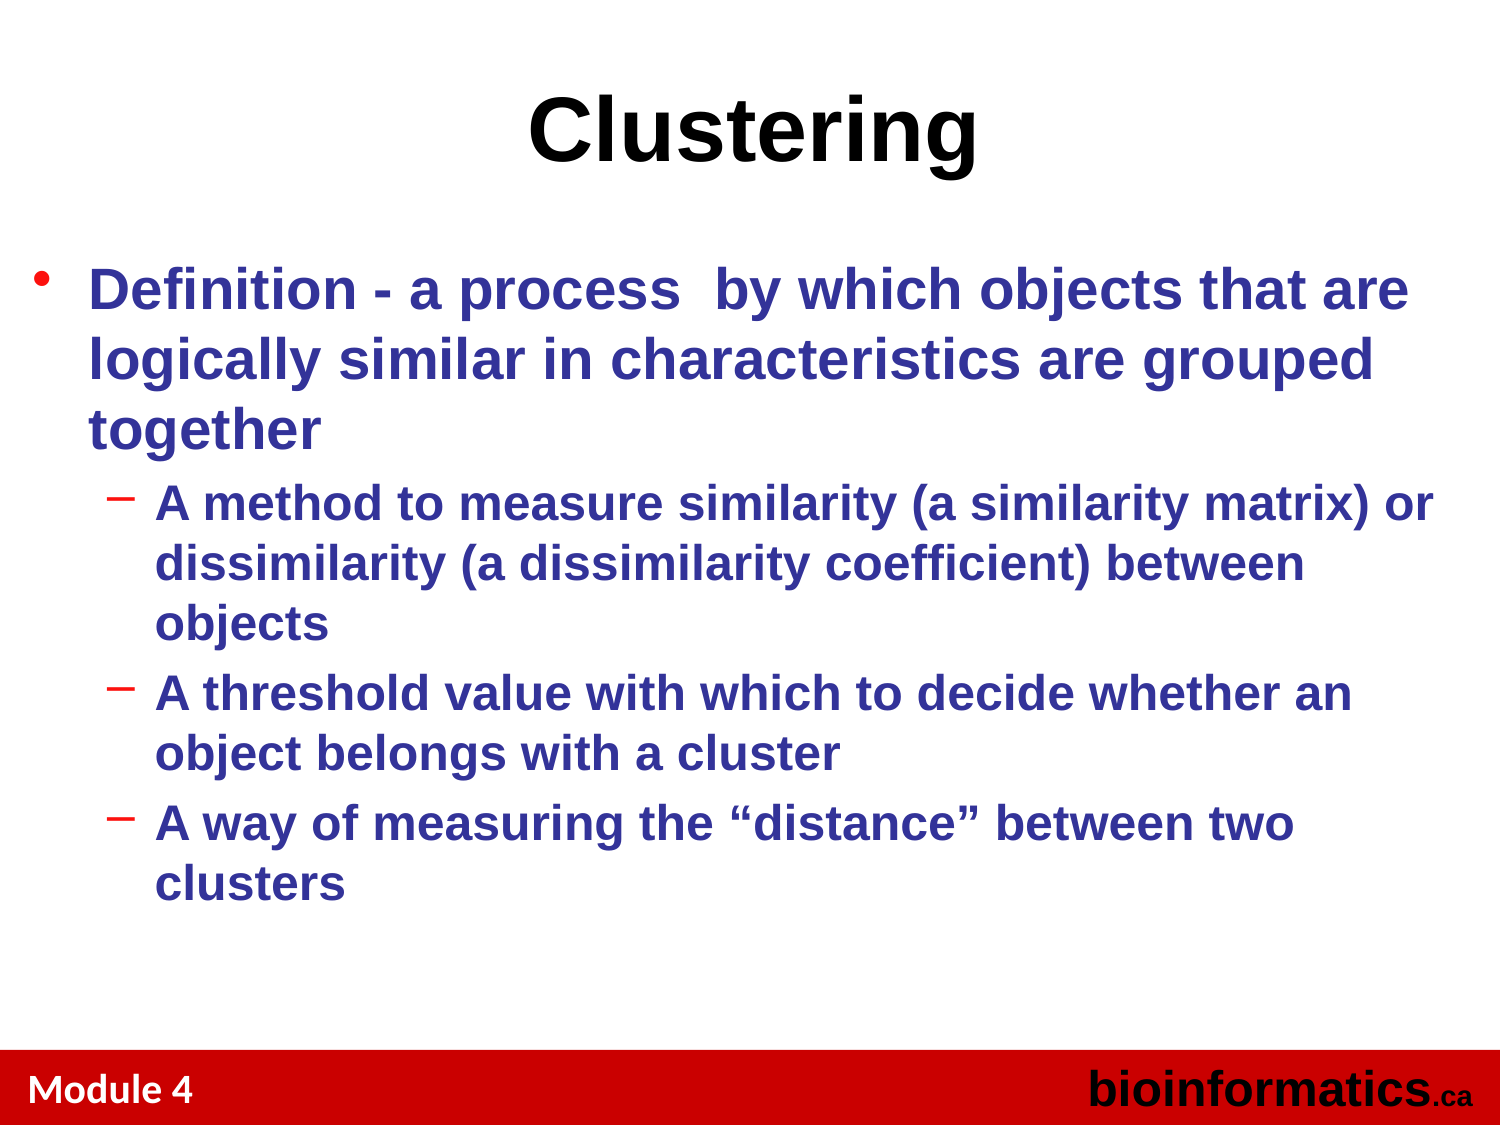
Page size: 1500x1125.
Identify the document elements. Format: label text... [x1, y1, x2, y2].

list Definition - a process by which objects that are logically similar in characteristics are grouped together A method to measure similarity (a similarity matrix) or dissimilarity (a dissimilarity coefficient) between objects A threshold value with which to decide whether an object belongs with a cluster A way of measuring the “distance” between two clusters [17, 243, 1468, 1019]
title Clustering [29, 31, 1480, 219]
